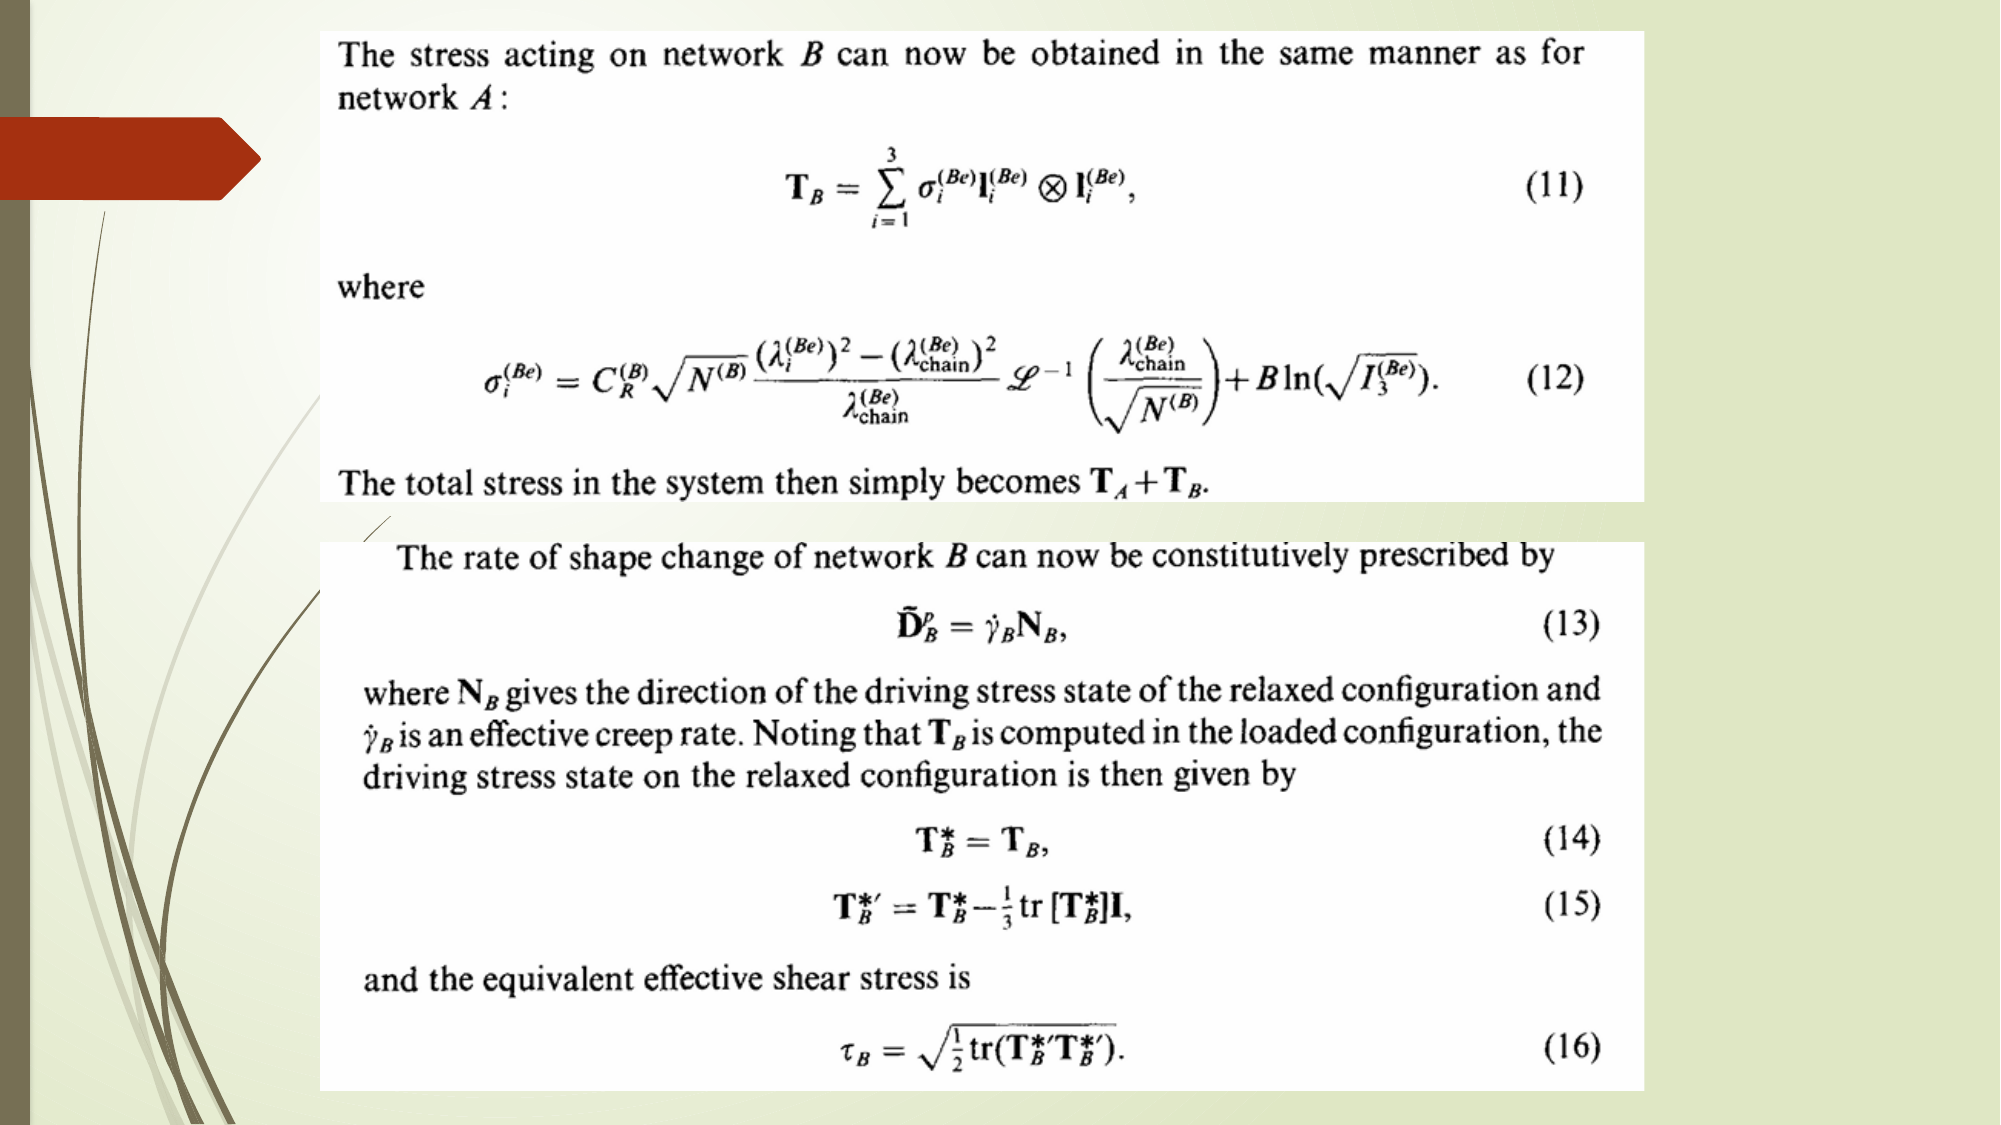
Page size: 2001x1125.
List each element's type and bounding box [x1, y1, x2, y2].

text_box [320, 31, 1645, 502]
text_box [320, 542, 1645, 1091]
